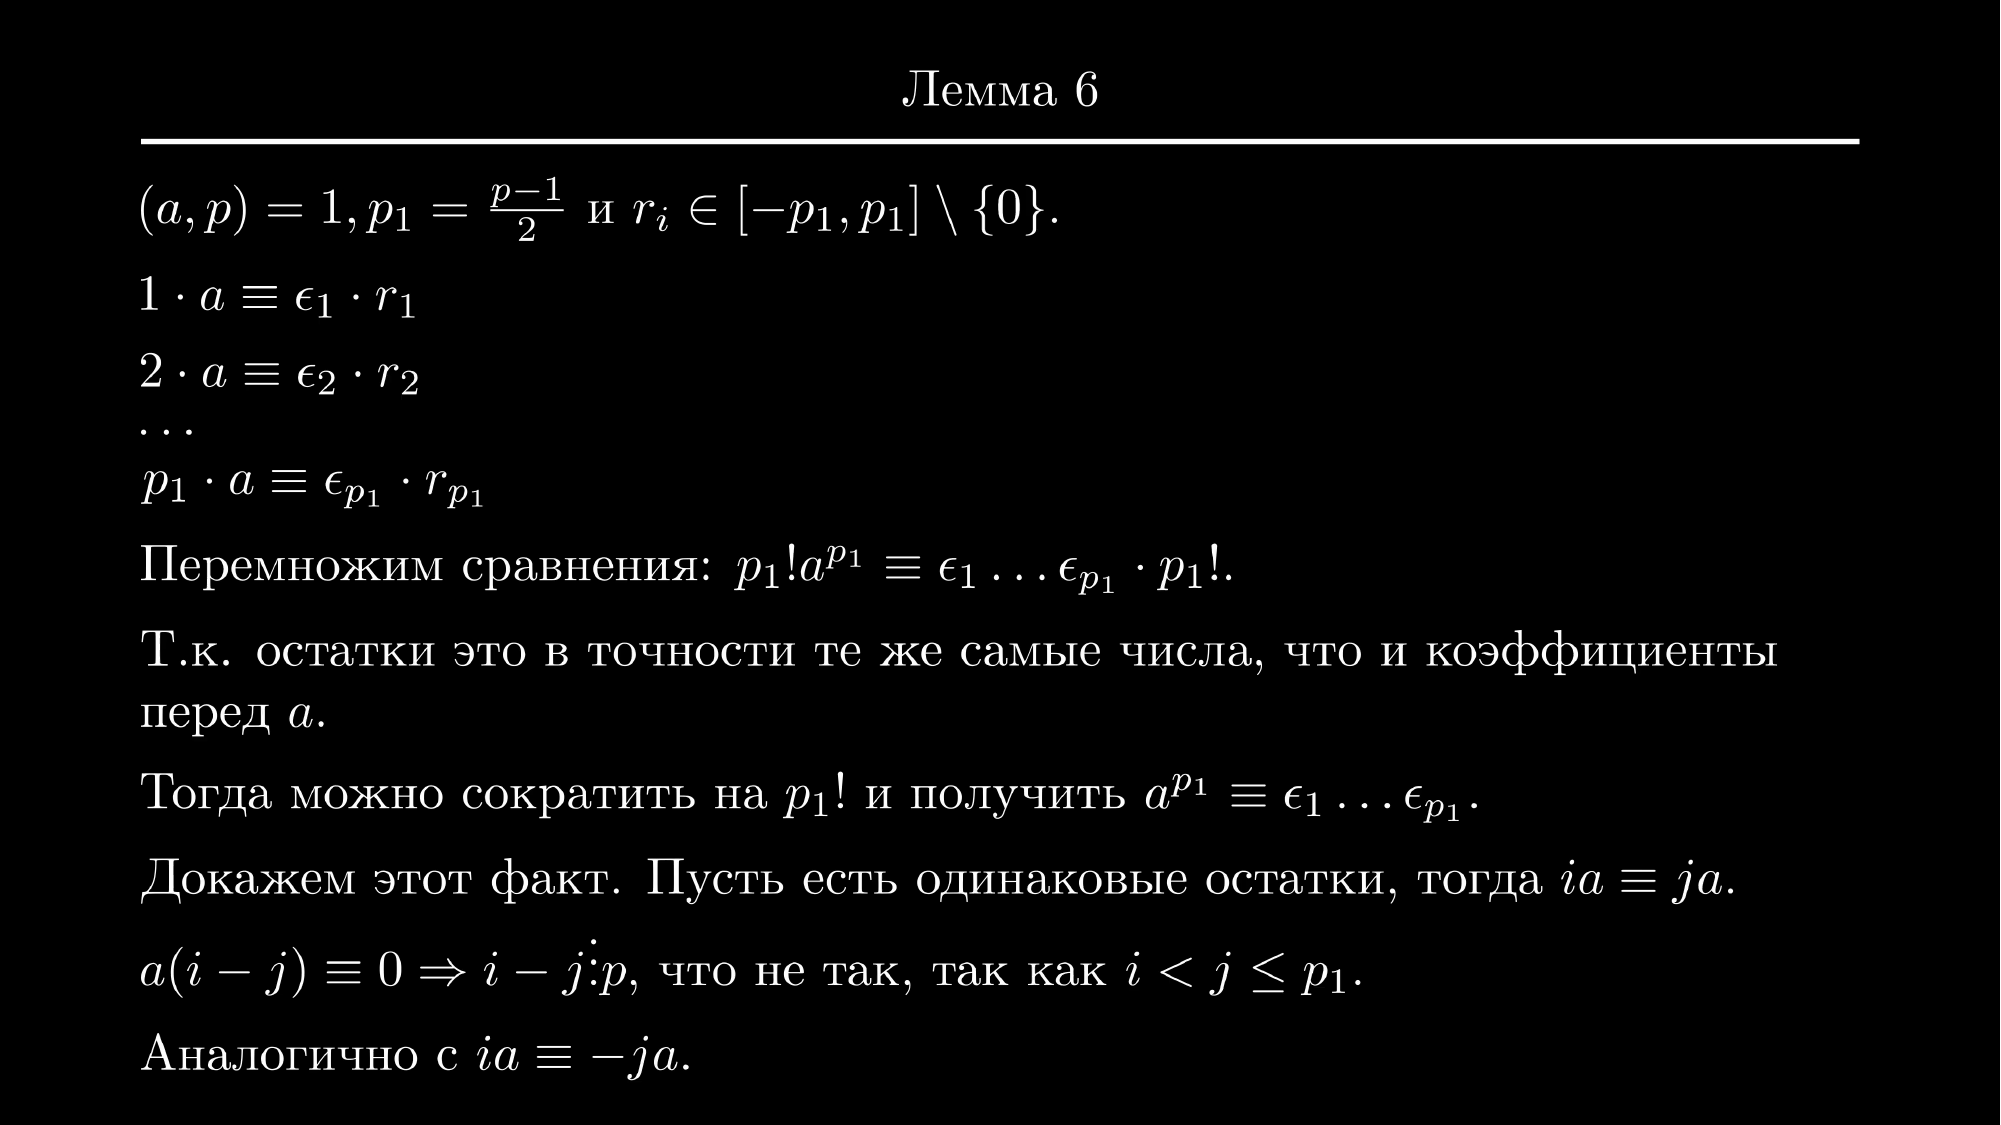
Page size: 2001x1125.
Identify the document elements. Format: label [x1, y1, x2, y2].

text_box [0, 0, 2000, 1125]
